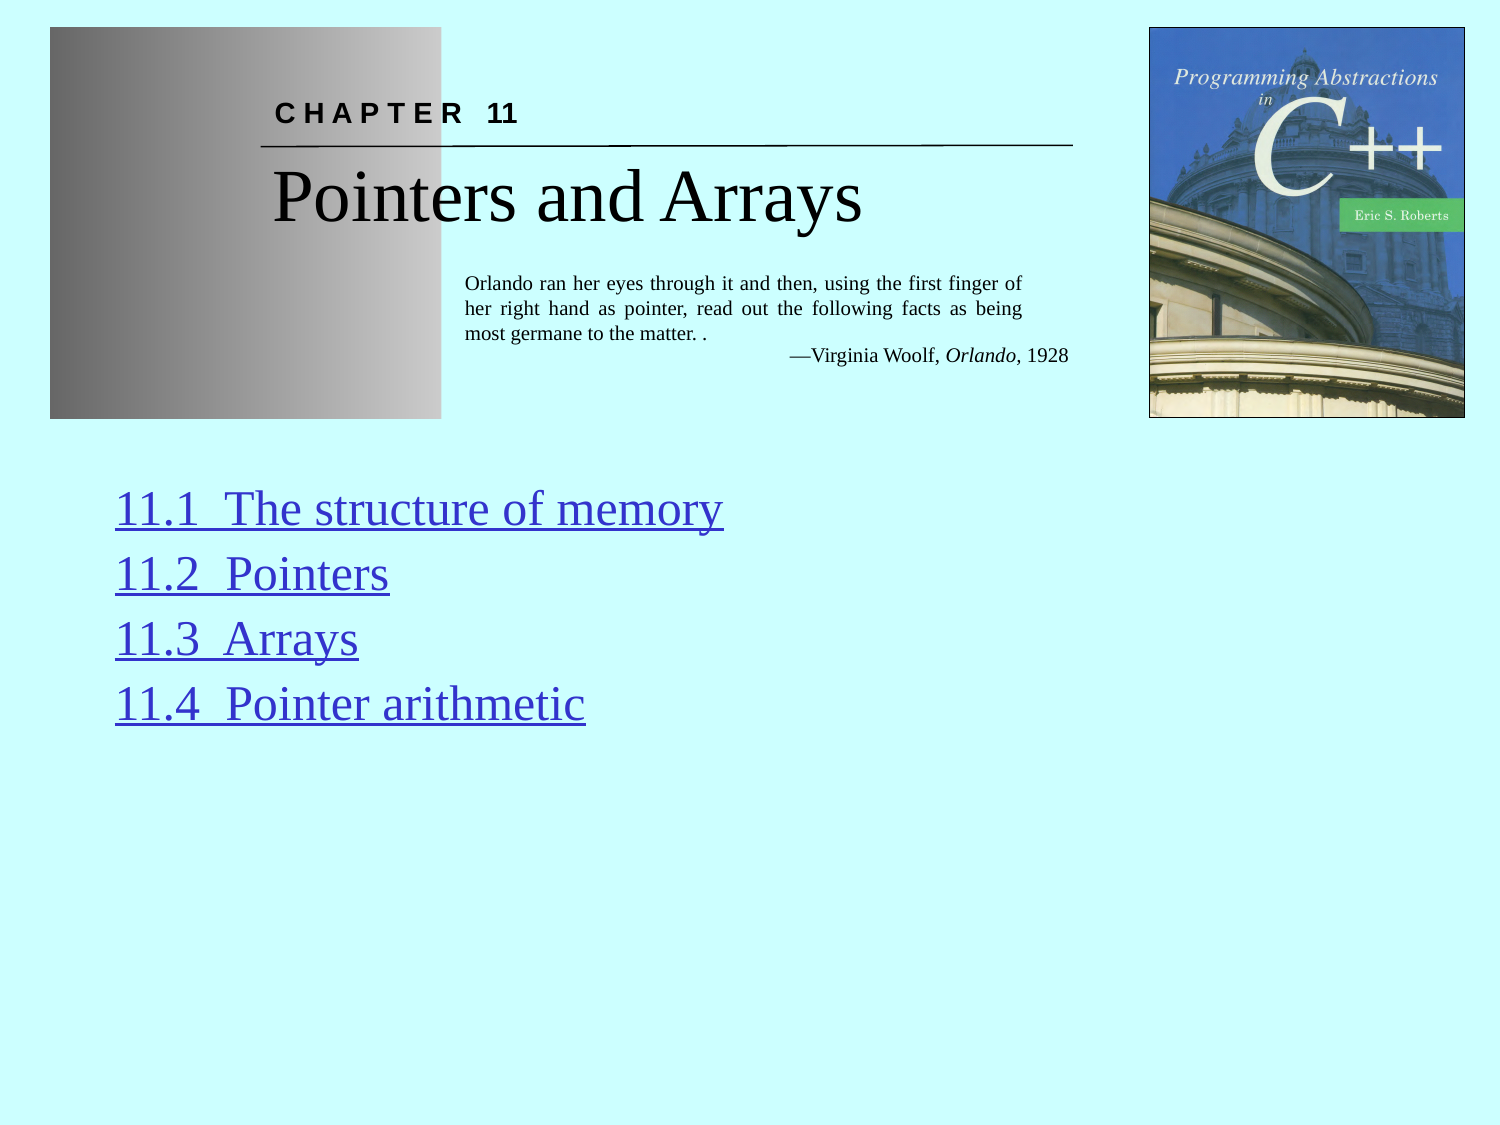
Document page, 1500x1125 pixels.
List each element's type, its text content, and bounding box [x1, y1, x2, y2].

text_box Orlando ran her eyes through it and then, using the first finger of her right hand as pointer, read out the following facts as being most germane to the matter. . [449, 262, 1038, 353]
title Pointers and Arrays [256, 147, 1144, 236]
text_box —Virginia Woolf, Orlando, 1928 [699, 334, 1084, 375]
text_box [50, 27, 442, 419]
text_box 11.1 The structure of memory [99, 474, 1300, 539]
picture [1149, 26, 1465, 418]
text_box 11.2 Pointers [99, 539, 1300, 604]
text_box 11.3 Arrays [99, 604, 1300, 669]
text_box C H A P T E R 11 [274, 93, 519, 129]
text_box 11.4 Pointer arithmetic [99, 669, 1300, 739]
